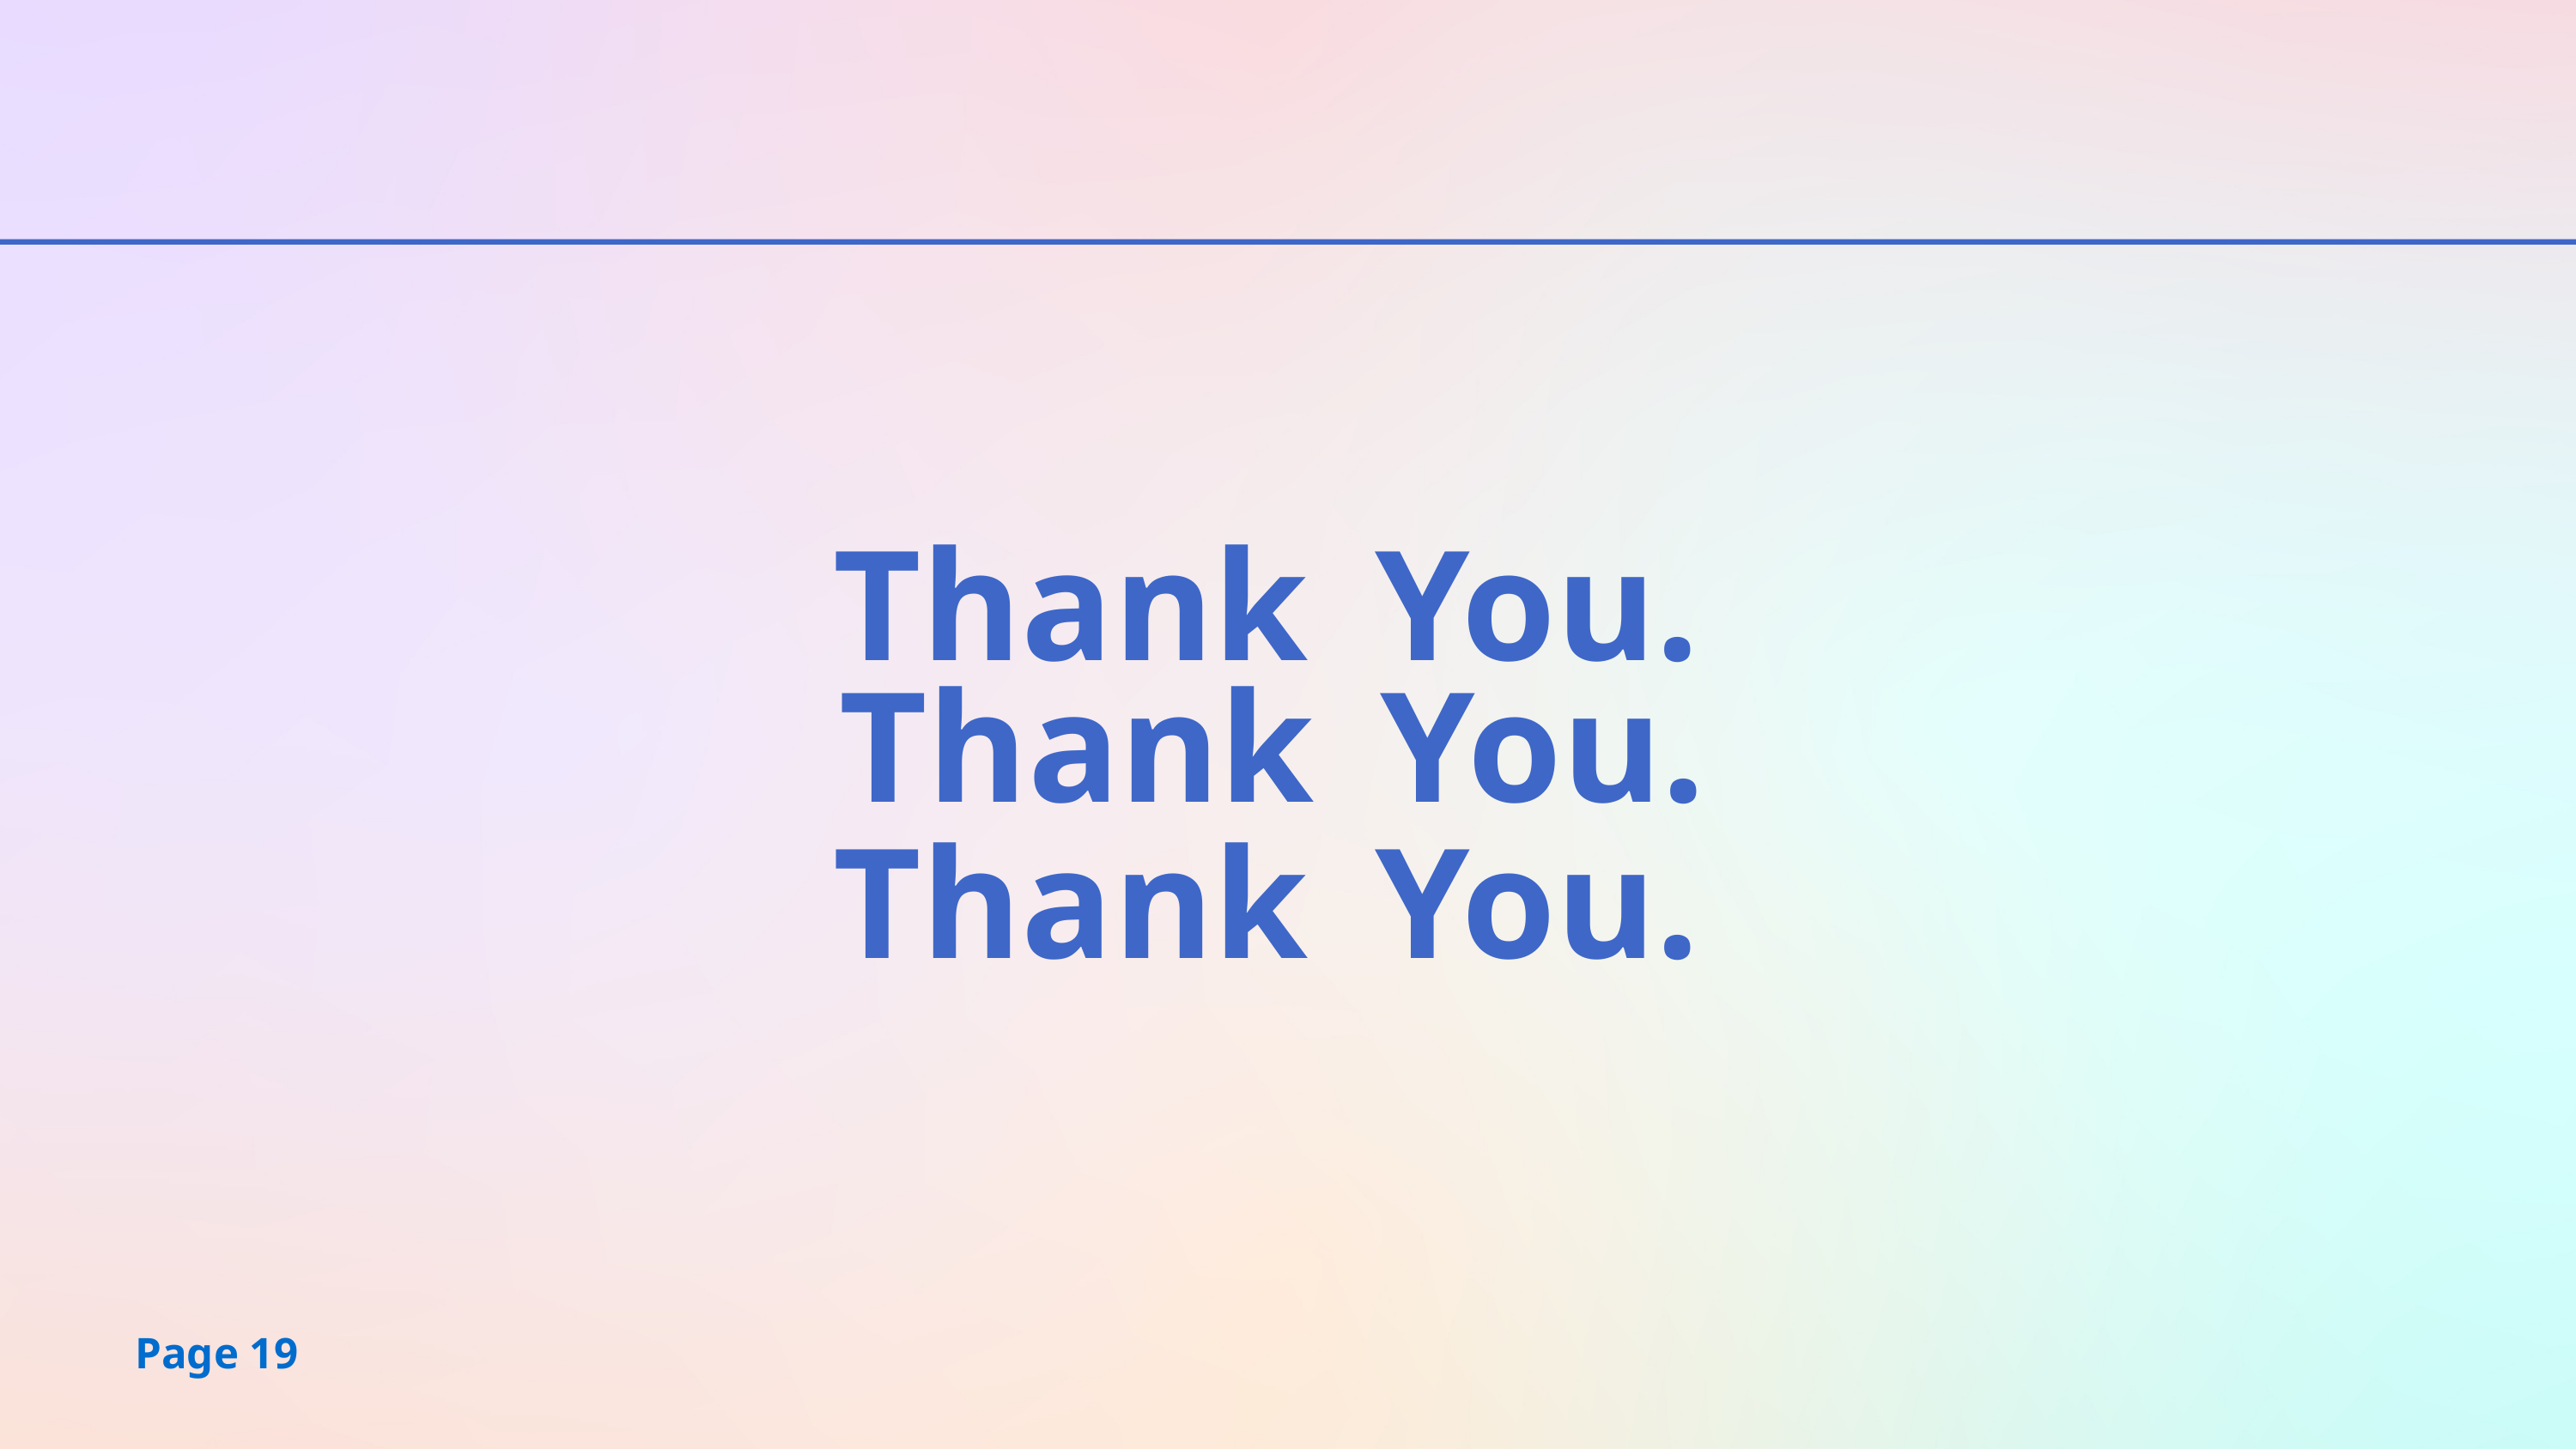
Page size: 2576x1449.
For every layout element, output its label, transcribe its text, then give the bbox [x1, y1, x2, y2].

text_box You. [1375, 555, 1786, 691]
text_box You. [1381, 697, 1792, 833]
text_box Page 19 [135, 1318, 363, 1378]
text_box [0, 242, 2576, 1449]
text_box Thank [833, 555, 1375, 691]
text_box [0, 0, 2576, 241]
text_box Thank [833, 853, 1375, 990]
text_box Thank [839, 697, 1381, 833]
text_box You. [1375, 853, 1786, 990]
